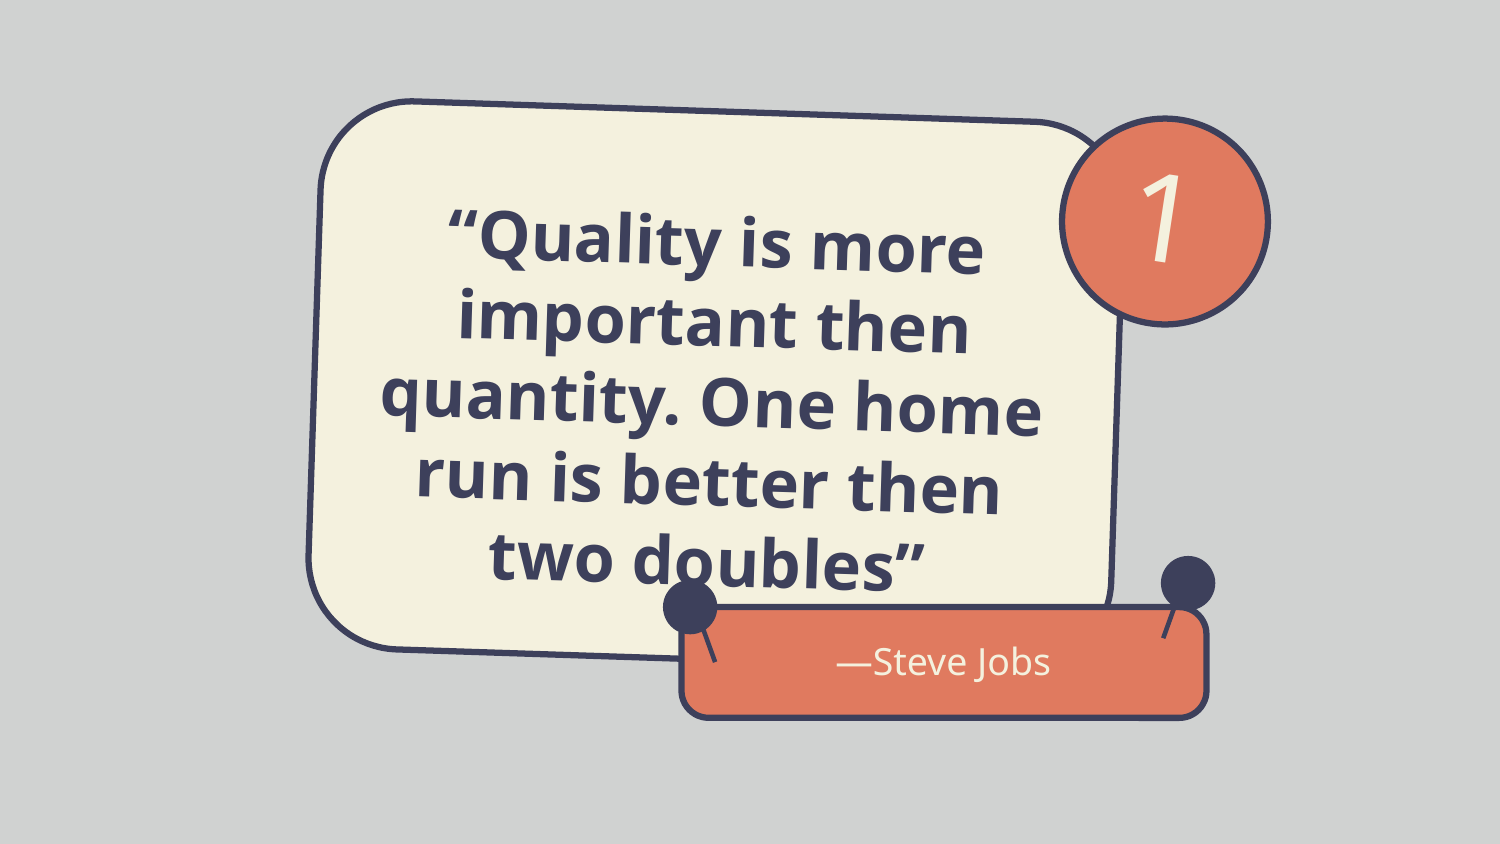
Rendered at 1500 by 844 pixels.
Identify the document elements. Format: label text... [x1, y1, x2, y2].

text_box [662, 555, 1216, 719]
text_box [308, 101, 1066, 658]
text_box 1 [1045, 128, 1285, 299]
text_box [1064, 270, 1120, 554]
text_box [1074, 270, 1238, 325]
subtitle “Quality is more important then quantity. One home run is better then two doubles” [350, 188, 1073, 567]
text_box [1109, 118, 1244, 155]
